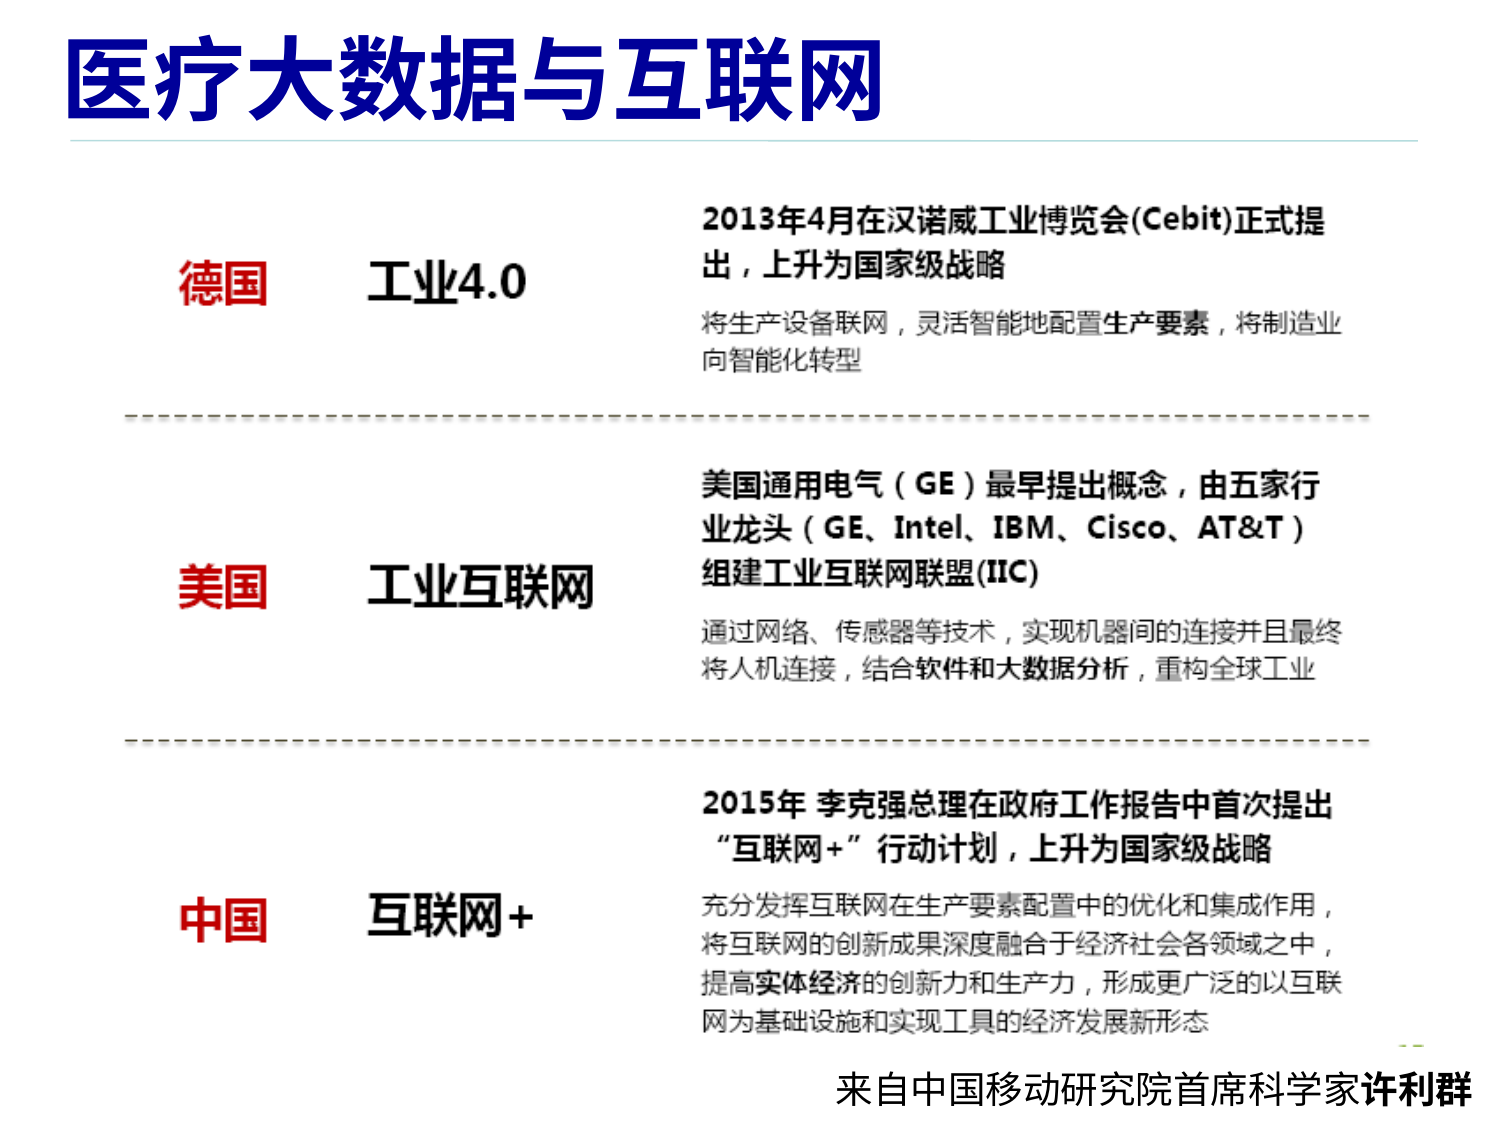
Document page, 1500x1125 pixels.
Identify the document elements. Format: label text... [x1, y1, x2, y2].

picture [76, 149, 1424, 1047]
text_box 来自中国移动研究院首席科学家许利群 [714, 1058, 1489, 1119]
title 医疗大数据与互联网 [46, 11, 1419, 143]
